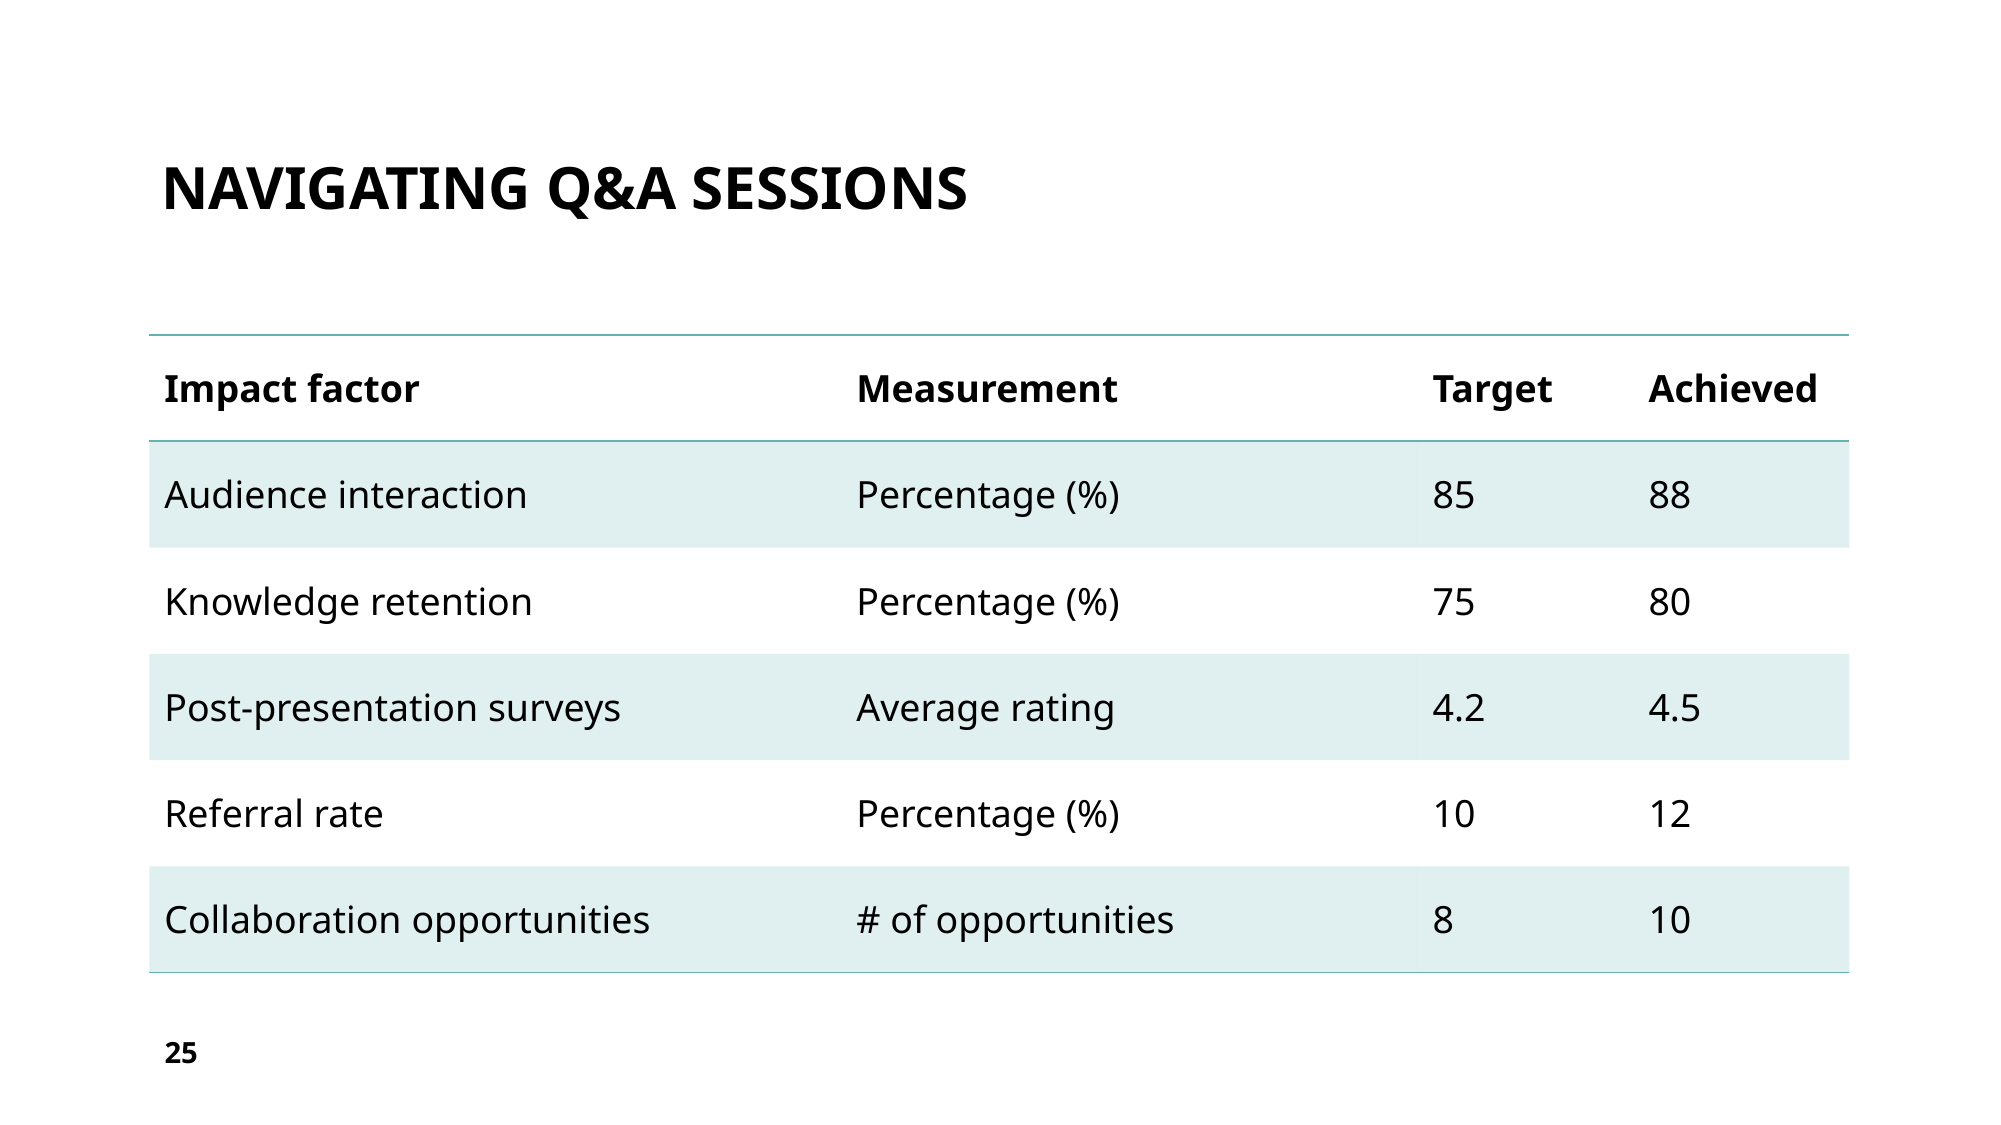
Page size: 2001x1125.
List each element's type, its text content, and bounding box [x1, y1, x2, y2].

table_cell 12 [1634, 760, 1849, 866]
table_cell Percentage (%) [842, 760, 1418, 866]
table_cell # of opportunities [842, 866, 1418, 972]
table_cell 85 [1418, 442, 1634, 548]
table_cell 4.5 [1634, 654, 1849, 760]
table_cell 4.2 [1418, 654, 1634, 760]
table_cell 80 [1634, 548, 1849, 654]
table_cell 10 [1634, 866, 1849, 972]
table_cell 88 [1634, 442, 1849, 548]
table_header Impact factor [149, 336, 842, 440]
table_cell Percentage (%) [842, 548, 1418, 654]
table_header Measurement [842, 336, 1418, 440]
table_cell Average rating [842, 654, 1418, 760]
table_header Target [1418, 336, 1634, 440]
table_cell 8 [1418, 866, 1634, 972]
table_cell 75 [1418, 548, 1634, 654]
table_cell Collaboration opportunities [149, 866, 842, 972]
table_cell Referral rate [149, 760, 842, 866]
table_cell Knowledge retention [149, 548, 842, 654]
table_cell 10 [1418, 760, 1634, 866]
table_header Achieved [1634, 336, 1849, 440]
table_cell Percentage (%) [842, 442, 1418, 548]
table_cell Post-presentation surveys [149, 654, 842, 760]
slide_number 25 [149, 1024, 588, 1085]
table_cell Audience interaction [149, 442, 842, 548]
title Navigating Q&A sessions [146, 11, 1854, 230]
